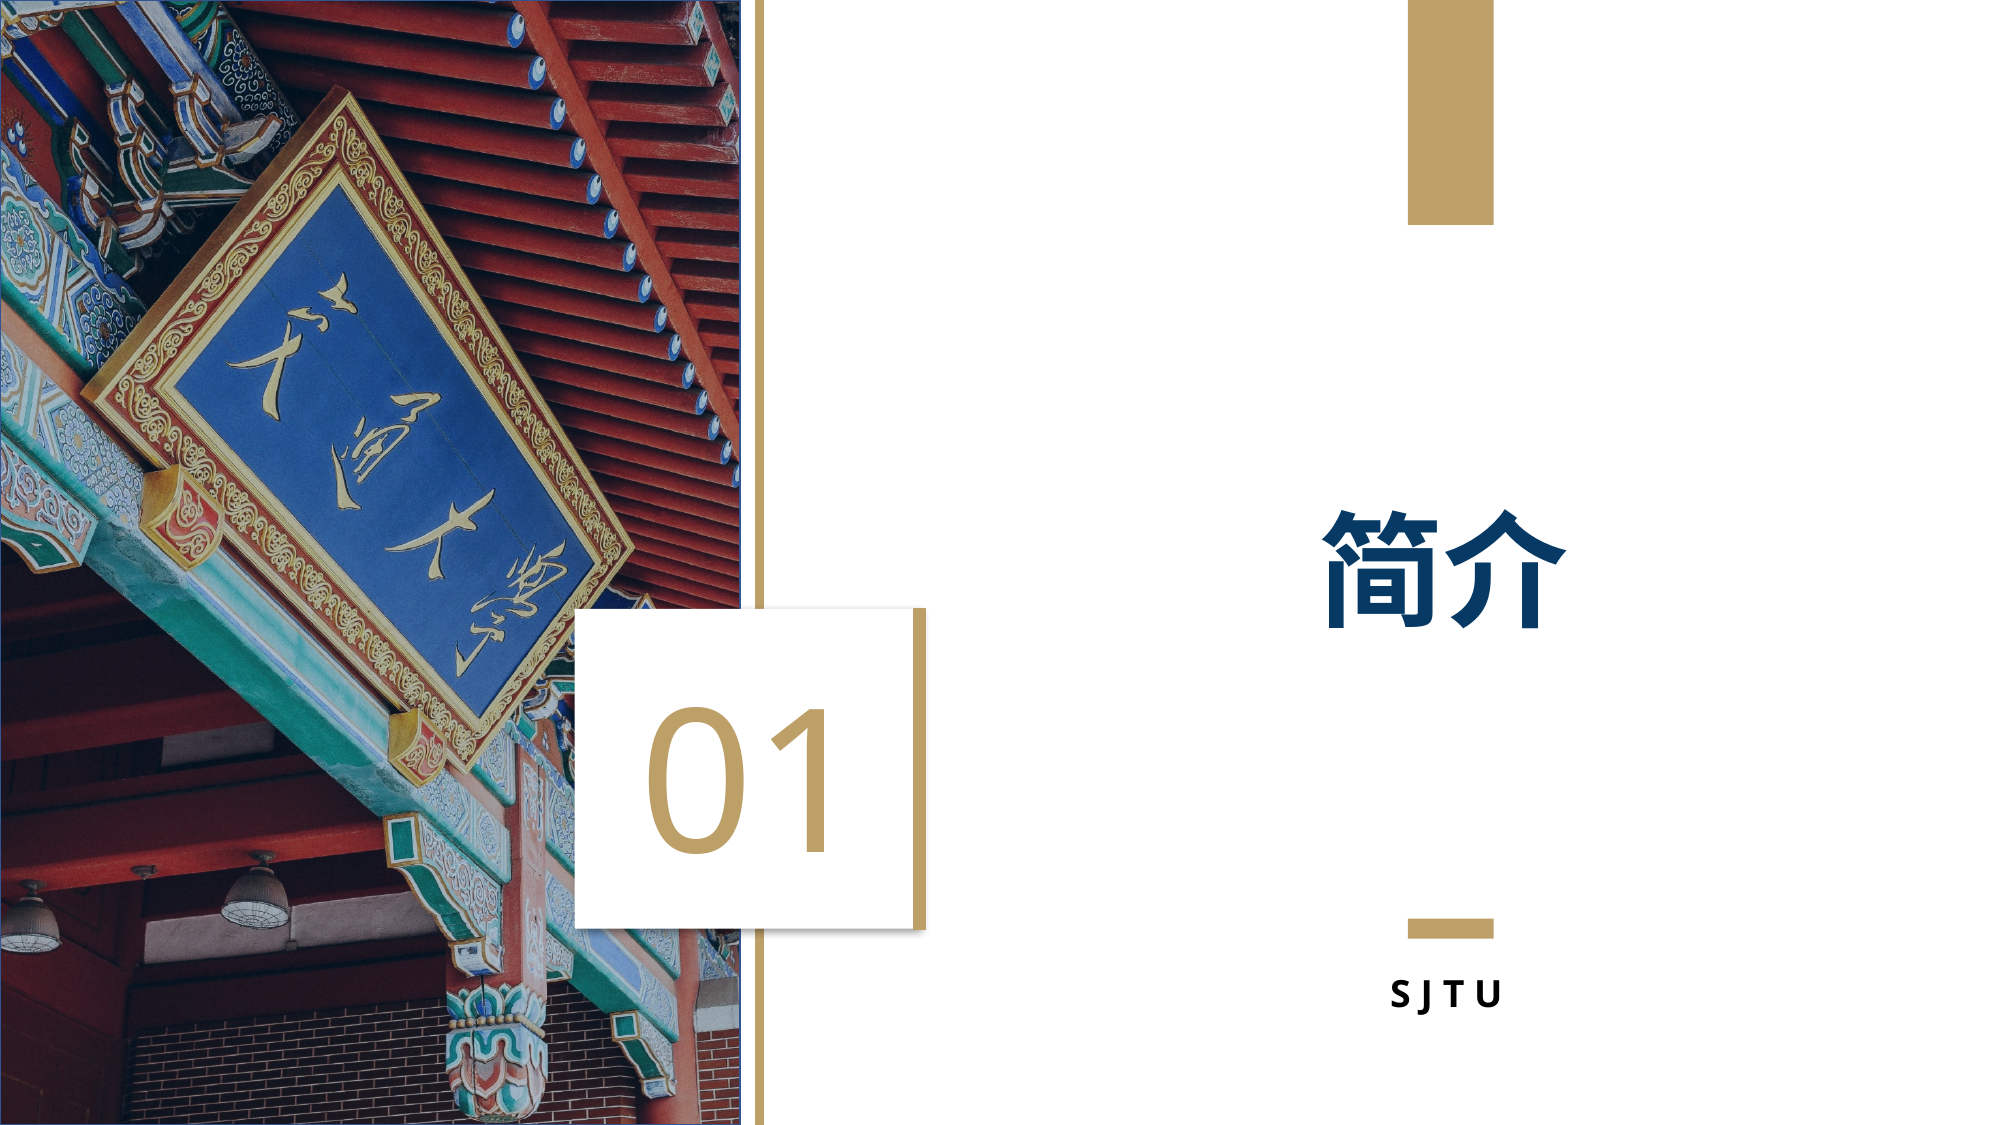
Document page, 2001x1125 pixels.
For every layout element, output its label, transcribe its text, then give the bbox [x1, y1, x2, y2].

picture [1, 1, 739, 1124]
text_box 01 [624, 645, 911, 990]
text_box 简介 [999, 509, 1888, 646]
